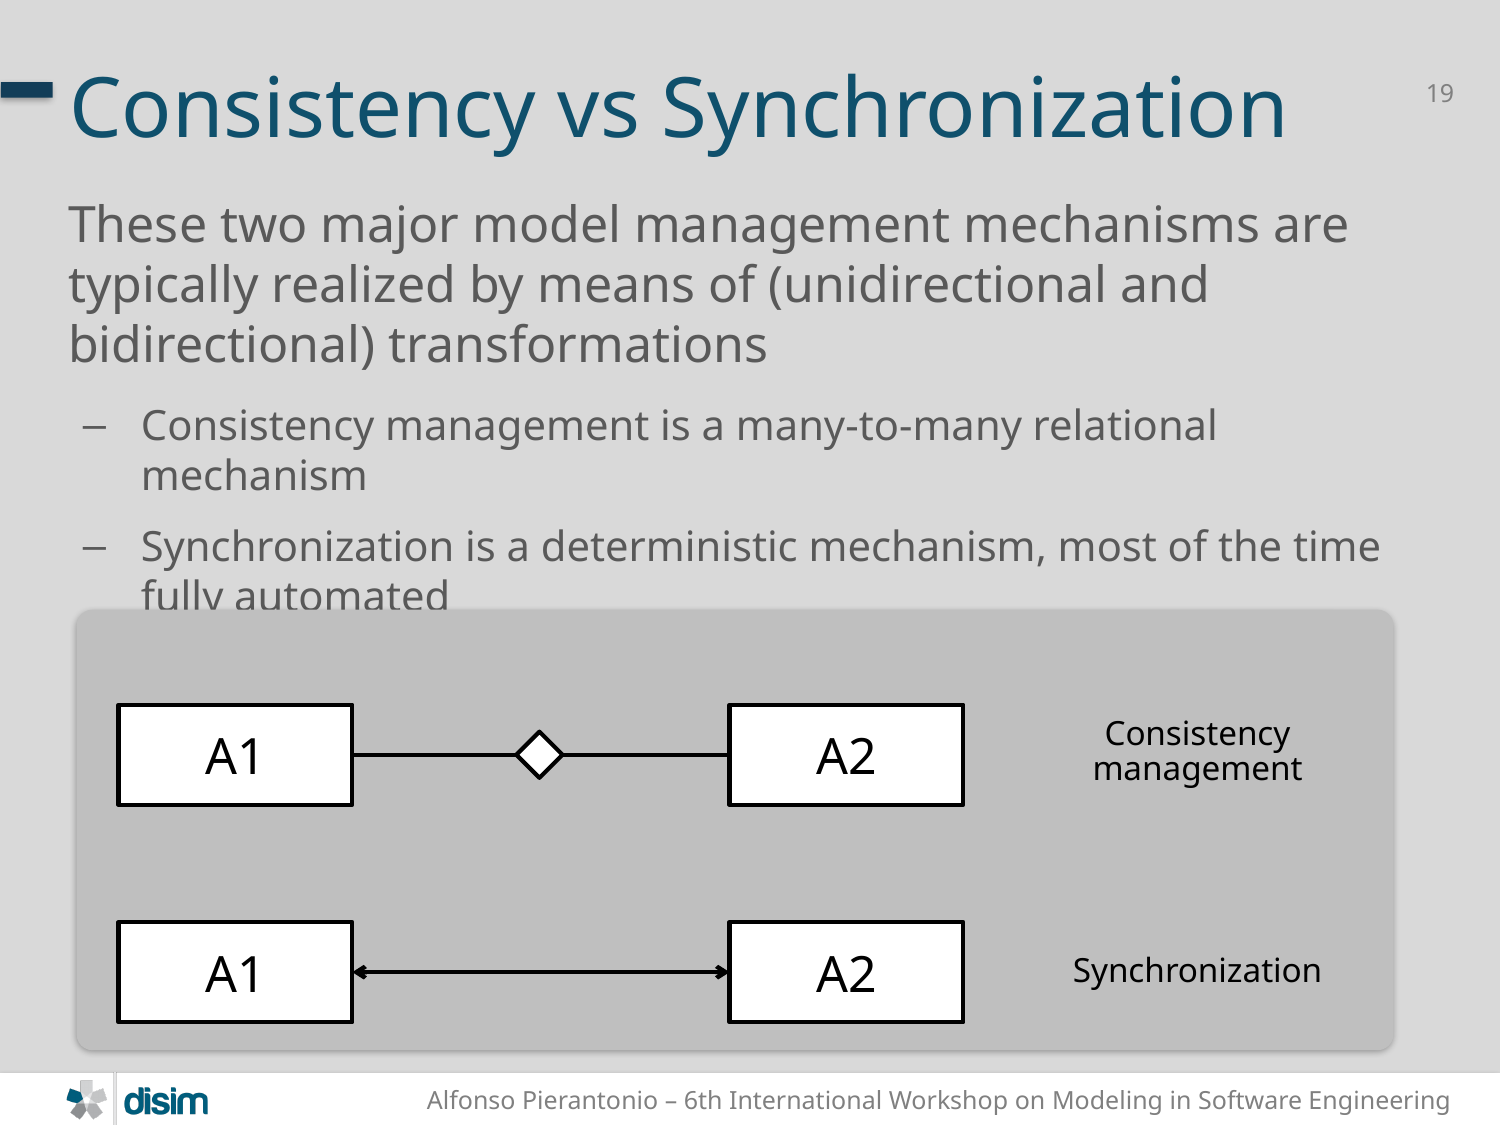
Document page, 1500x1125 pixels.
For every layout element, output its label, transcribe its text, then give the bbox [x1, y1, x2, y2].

title Consistency vs Synchronization [54, 45, 1425, 163]
text_box A1 [116, 920, 354, 1024]
text_box A1 [116, 703, 354, 807]
text_box Synchronization [992, 898, 1403, 1049]
text_box A2 [727, 703, 965, 807]
text_box [515, 729, 564, 780]
text_box [75, 608, 1395, 1052]
text_box Consistency management [992, 679, 1403, 830]
text_box A2 [727, 920, 965, 1024]
list These two major model management mechanisms are typically realized by means of (unidirectional and bidirectional) transformations Consistency management is a many-to-many relational mechanism Synchronization is a deterministic mechanism, most of the time fully automated [53, 184, 1471, 1047]
